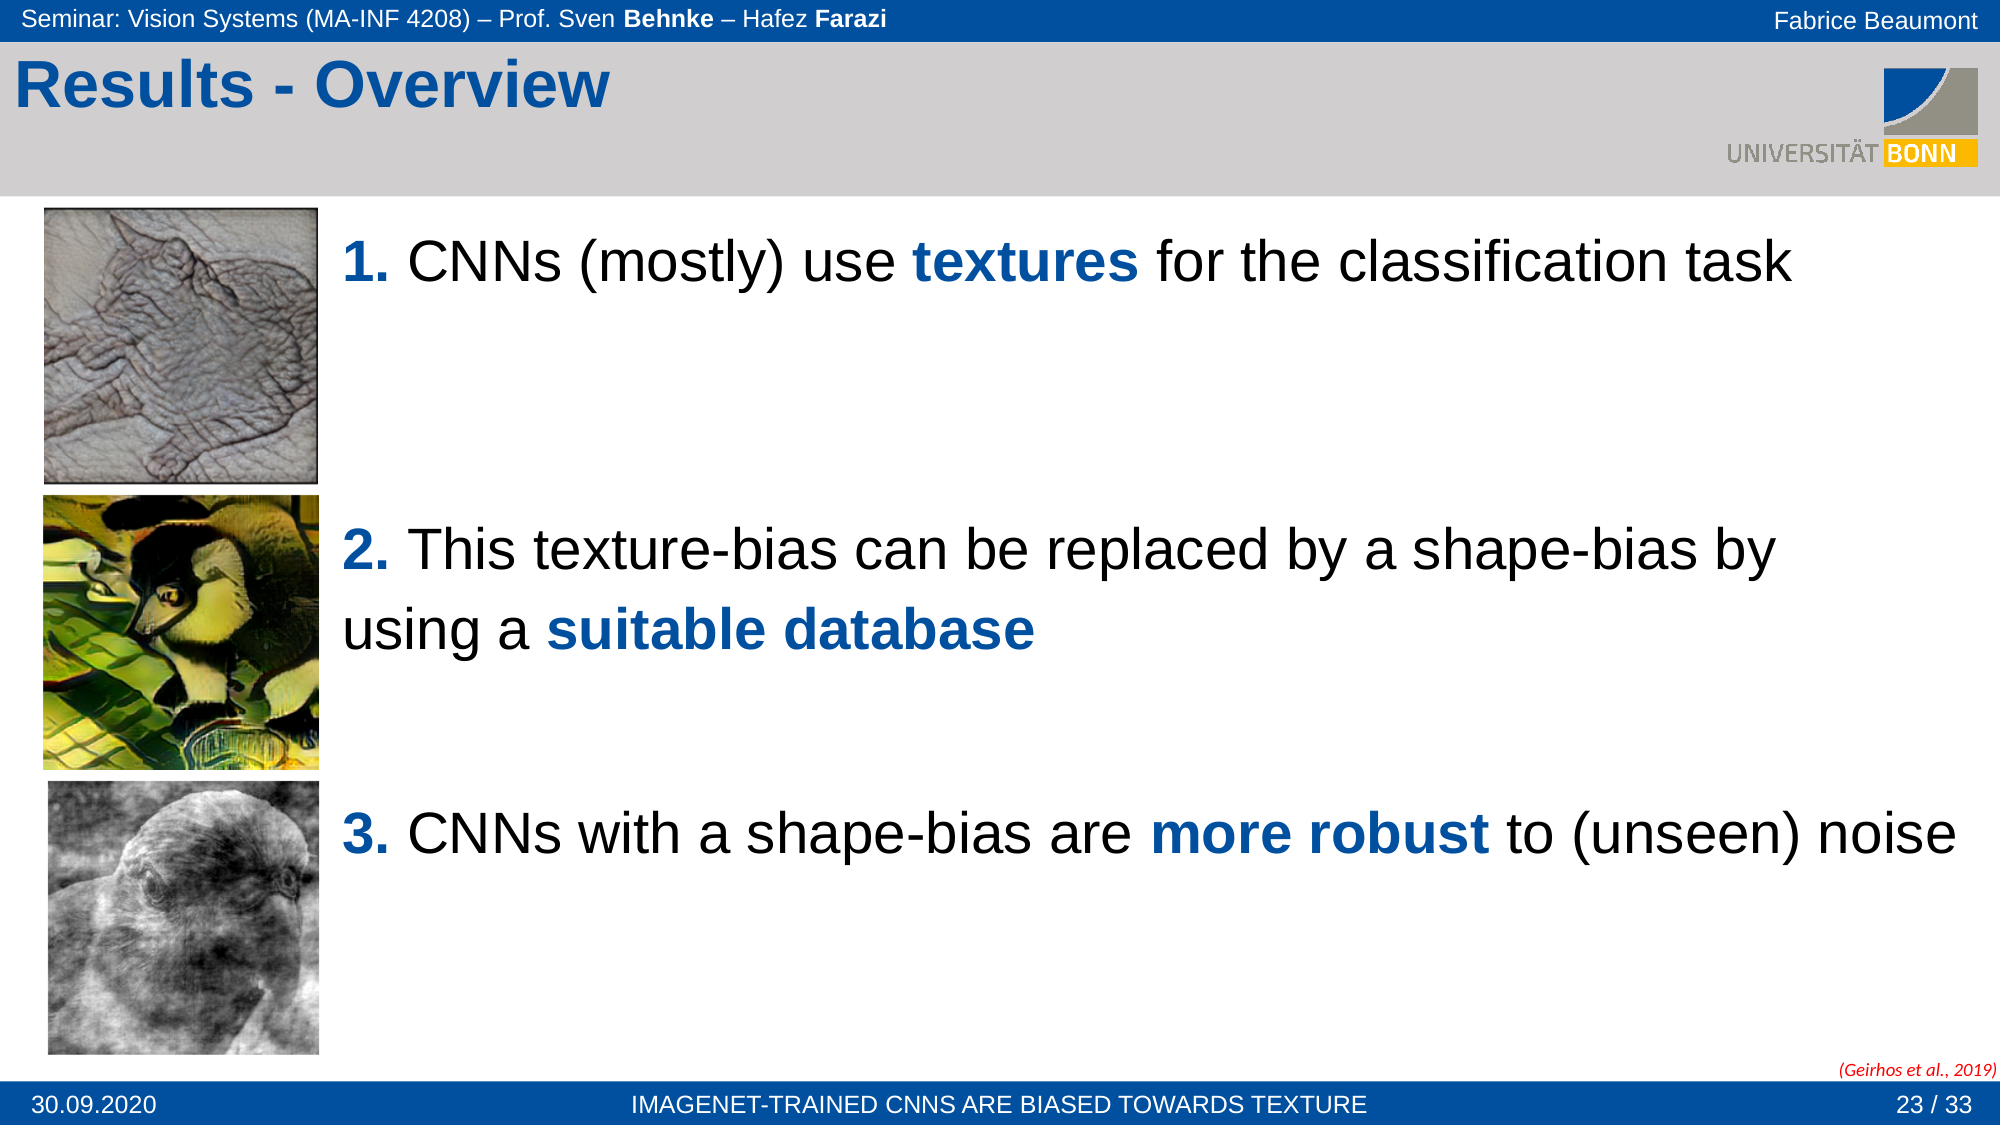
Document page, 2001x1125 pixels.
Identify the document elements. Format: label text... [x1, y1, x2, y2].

picture [42, 494, 319, 770]
list 2. This texture-bias can be replaced by a shape-bias by using a suitable database [327, 494, 1920, 770]
text_box 23 / 33 [1850, 1081, 1988, 1125]
text_box (Geirhos et al., 2019) [1838, 1057, 2000, 1080]
picture [1724, 44, 1978, 187]
list Results - Overview [0, 42, 1725, 122]
picture [42, 778, 319, 1055]
text_box [42, 205, 320, 487]
list 1. CNNs (mostly) use textures for the classification task [327, 206, 1920, 486]
list 3. CNNs with a shape-bias are more robust to (unseen) noise [327, 778, 1989, 1054]
